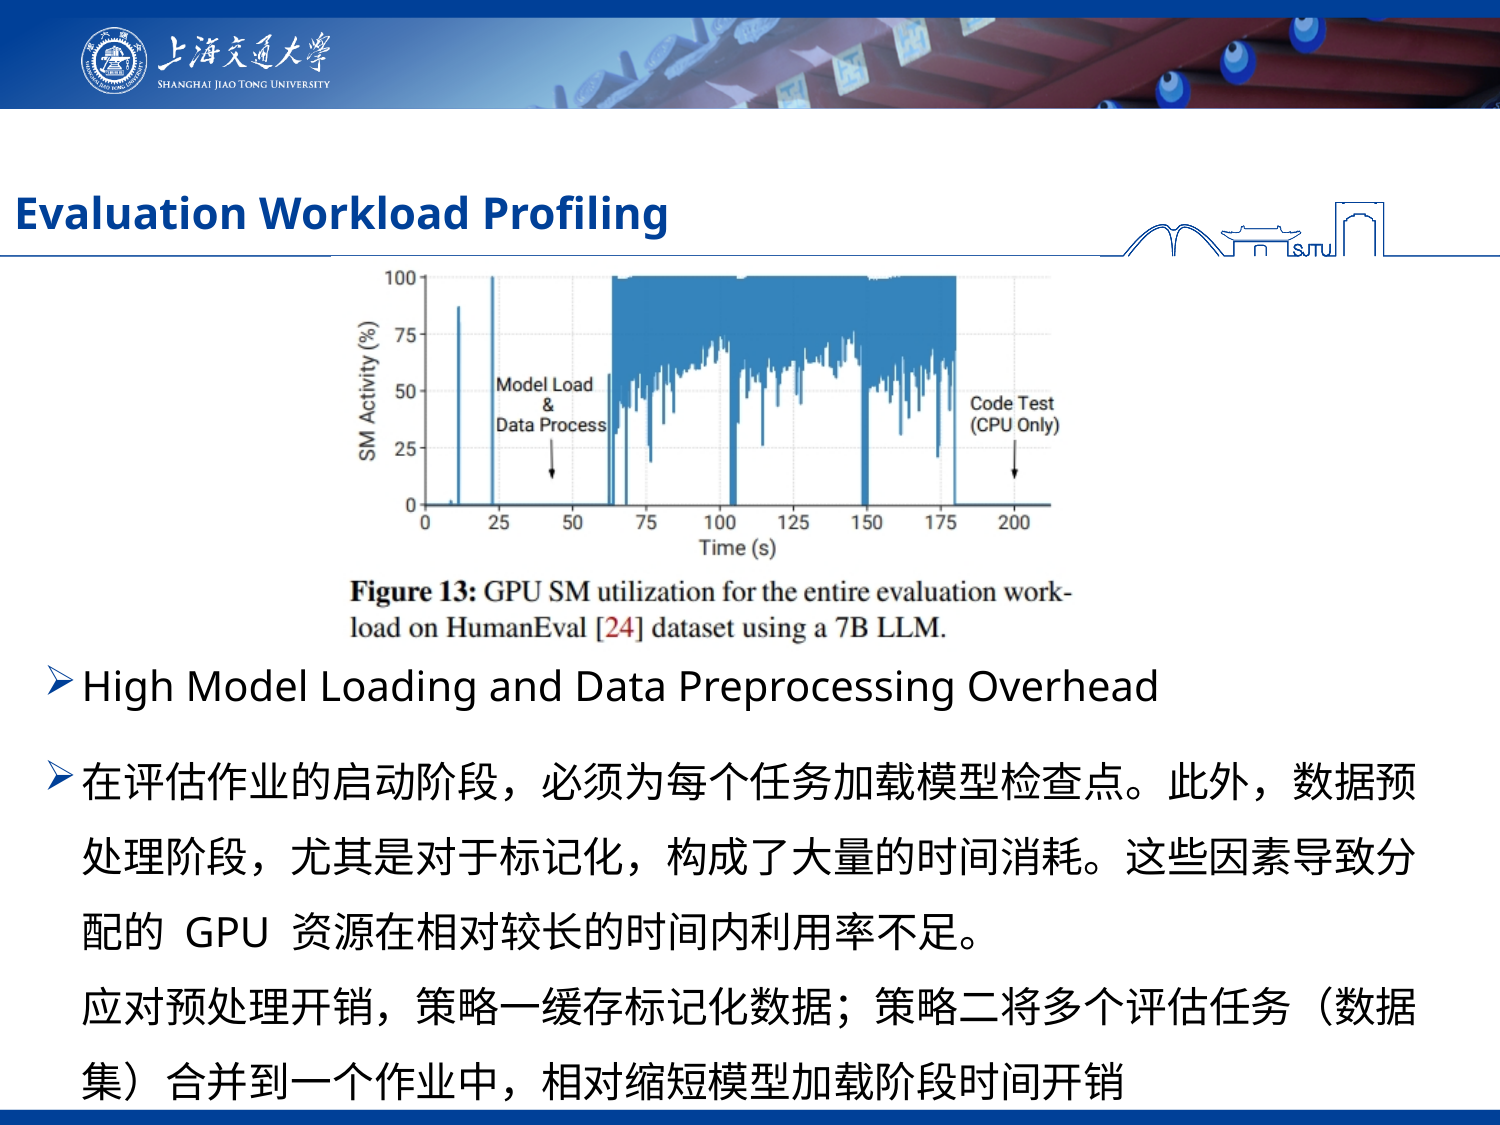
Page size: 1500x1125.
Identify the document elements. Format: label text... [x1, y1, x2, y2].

picture [0, 18, 1500, 109]
title Evaluation Workload Profiling [0, 151, 1318, 246]
list High Model Loading and Data Preprocessing Overhead 在评估作业的启动阶段，必须为每个任务加载模型检查点。此外，数据预处理阶段，尤其是对于标记化，构成了大量的时间消耗。这些因素导致分配的 GPU 资源在相对较长的时间内利用率不足。 应对预处理开销，策略一缓存标记化数据；策略二将多个评估任务（数据集）合并到一个作业中，相对缩短模型加载阶段时间开销 [29, 627, 1471, 1125]
picture [331, 256, 1100, 653]
